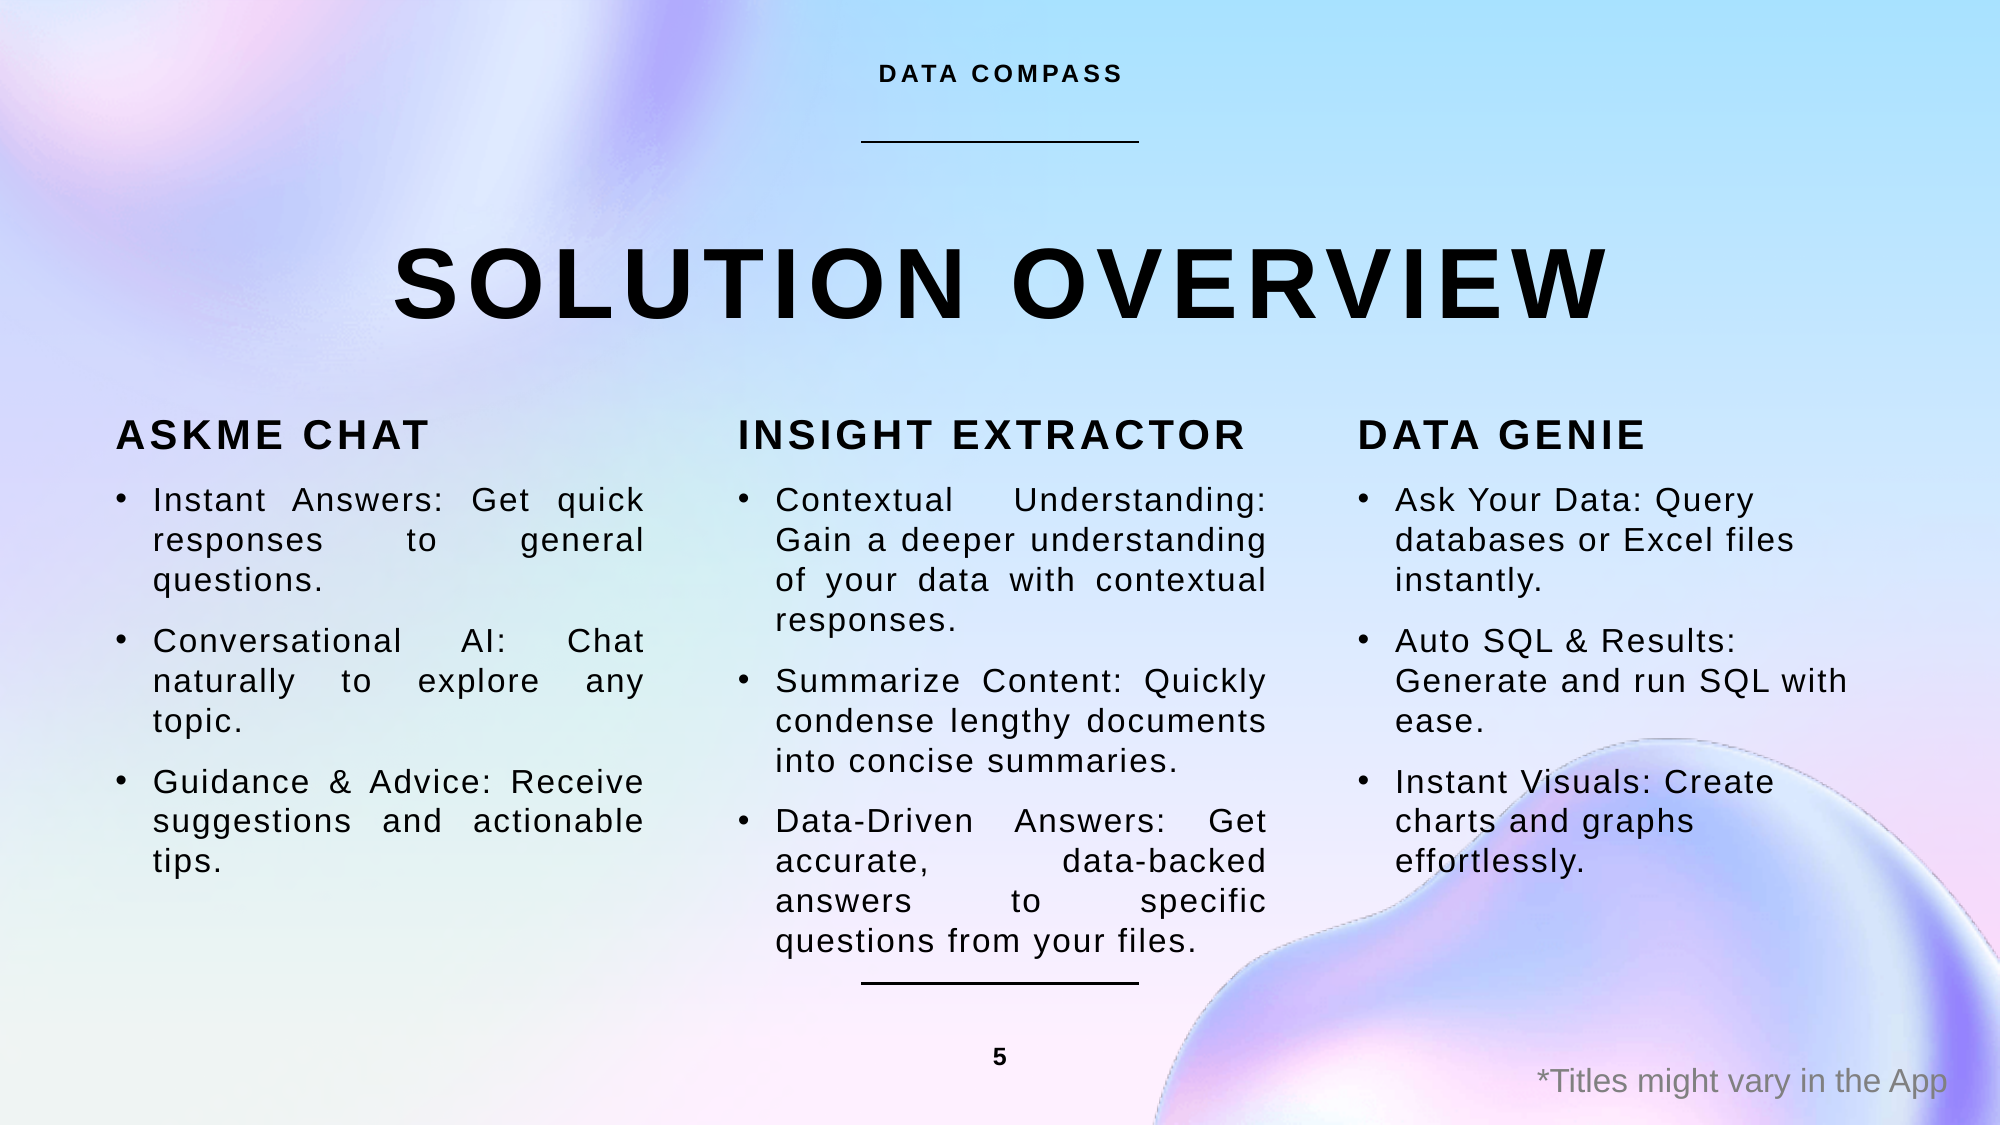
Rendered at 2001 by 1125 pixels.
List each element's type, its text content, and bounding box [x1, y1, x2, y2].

title SOLUTION OVERVIEW [100, 142, 1901, 401]
picture [0, 0, 2000, 1125]
footer DATA COMPASS [662, 1, 1338, 143]
list AskMe Chat [100, 399, 662, 460]
list Insight Extractor [723, 399, 1284, 460]
list Ask Your Data: Query databases or Excel files instantly. Auto SQL & Results: Generate and run SQL with ease. Instant Visuals: Create charts and graphs effortlessly. [1342, 471, 1904, 951]
slide_number 5 [662, 985, 1338, 1125]
list Data Genie [1342, 399, 1904, 460]
list Instant Answers: Get quick responses to general questions. Conversational AI: Chat naturally to explore any topic. Guidance & Advice: Receive suggestions and actionable tips. [100, 471, 662, 951]
list Contextual Understanding: Gain a deeper understanding of your data with contextual responses. Summarize Content: Quickly condense lengthy documents into concise summaries. Data-Driven Answers: Get accurate, data-backed answers to specific questions from your files. [723, 471, 1284, 983]
text_box *Titles might vary in the App [1522, 1051, 1974, 1107]
